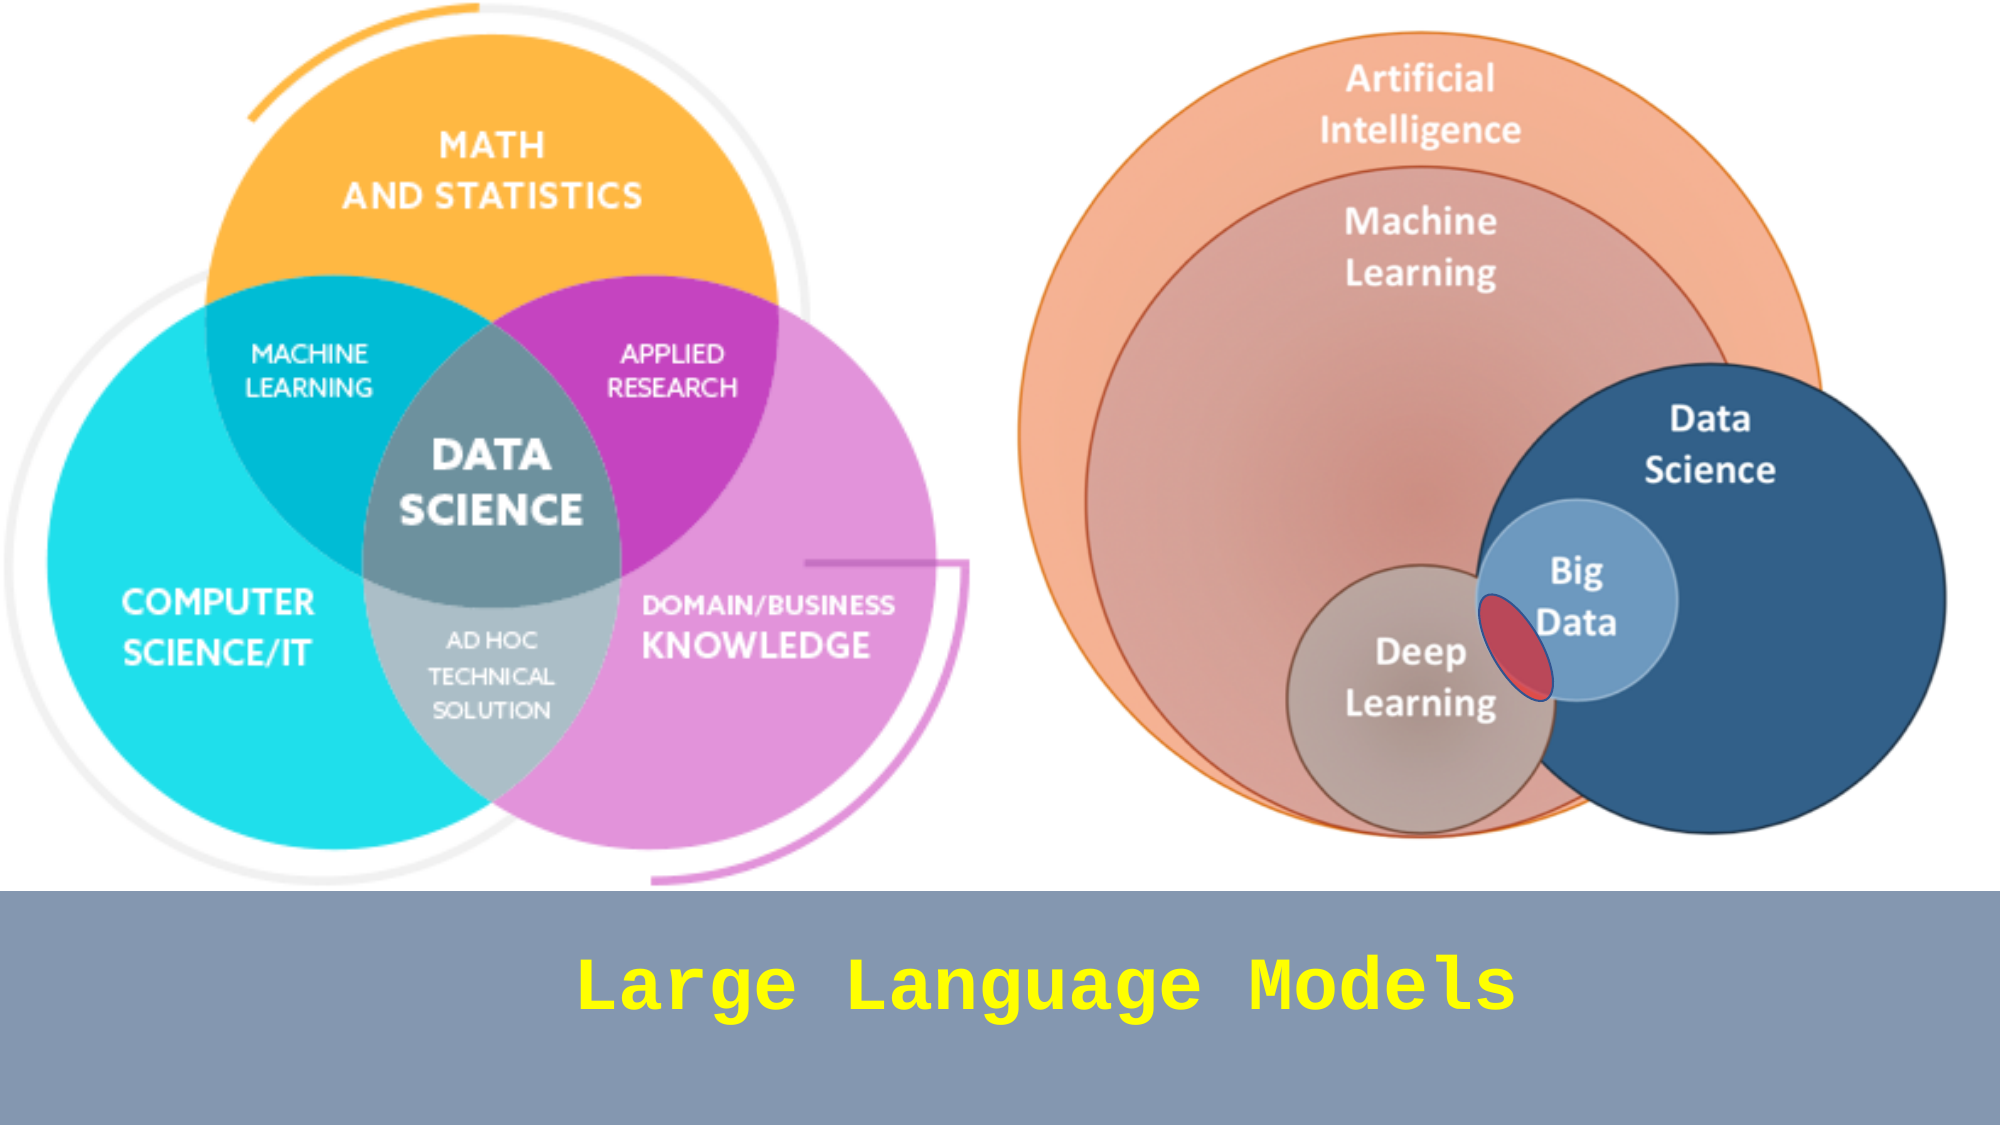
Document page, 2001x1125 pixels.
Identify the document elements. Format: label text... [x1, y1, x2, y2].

picture [0, 0, 2000, 891]
text_box Large Language Models [546, 926, 1547, 1032]
